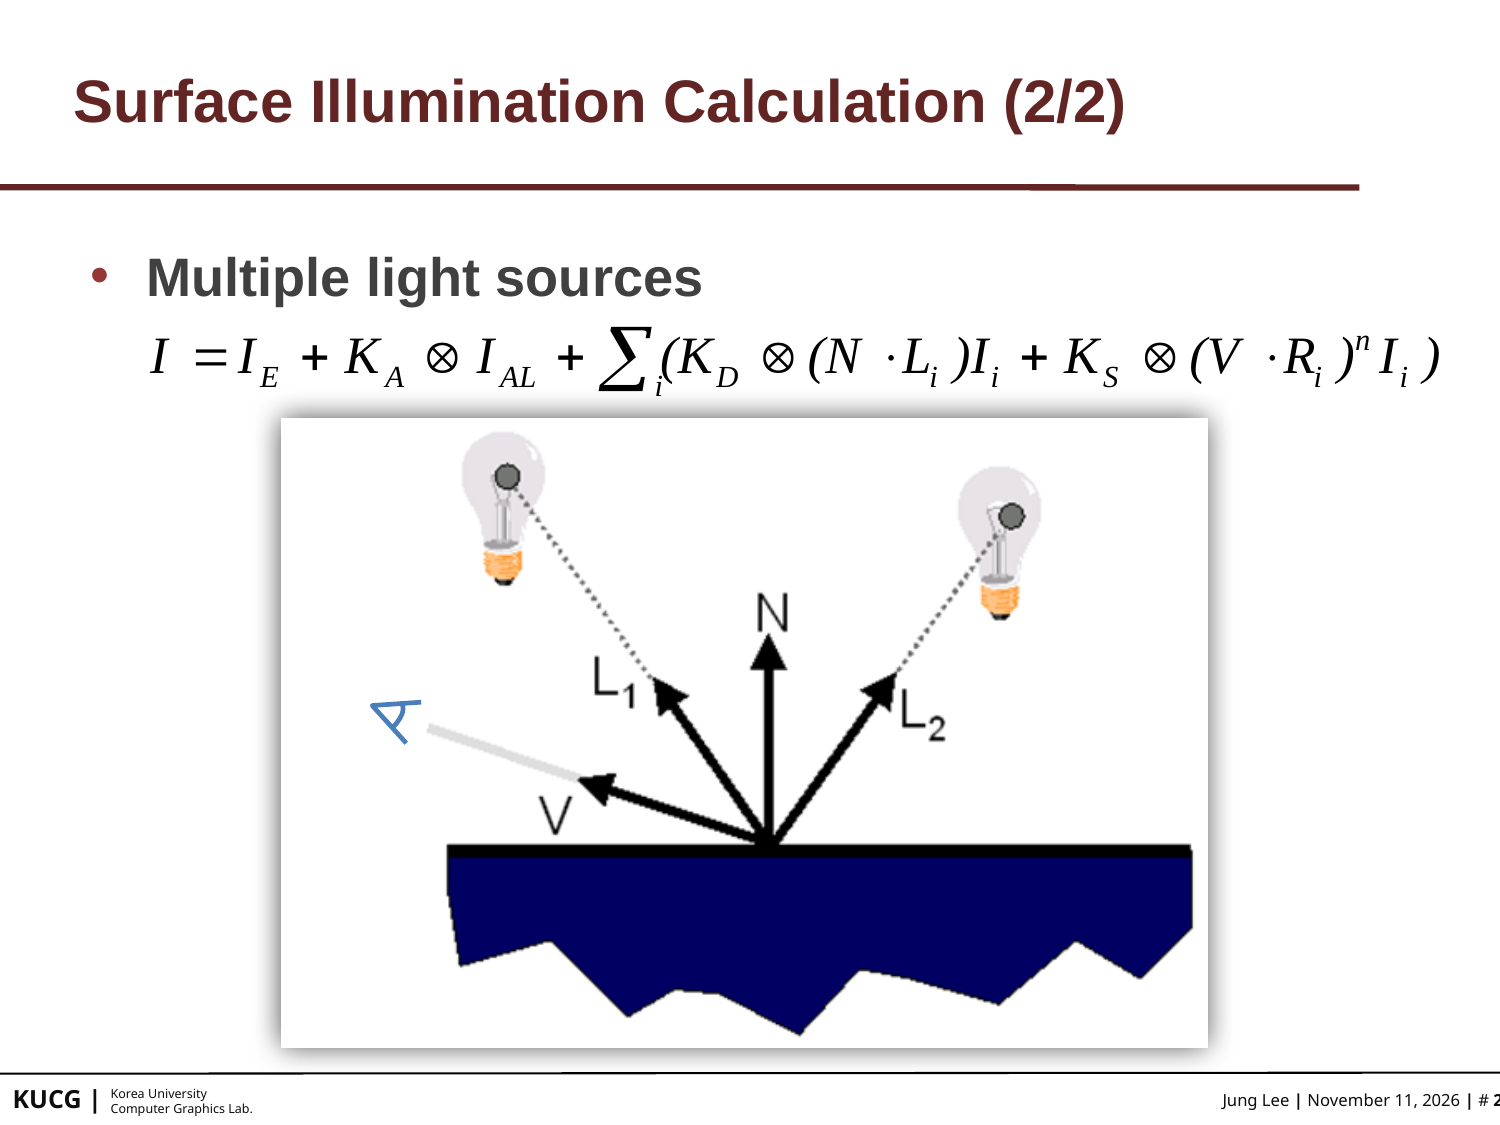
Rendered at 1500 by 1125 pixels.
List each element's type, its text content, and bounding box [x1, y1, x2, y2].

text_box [281, 418, 1208, 1048]
title Surface Illumination Calculation (2/2) [44, 33, 1395, 164]
list Multiple light sources [75, 234, 1425, 1032]
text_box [140, 312, 1448, 410]
